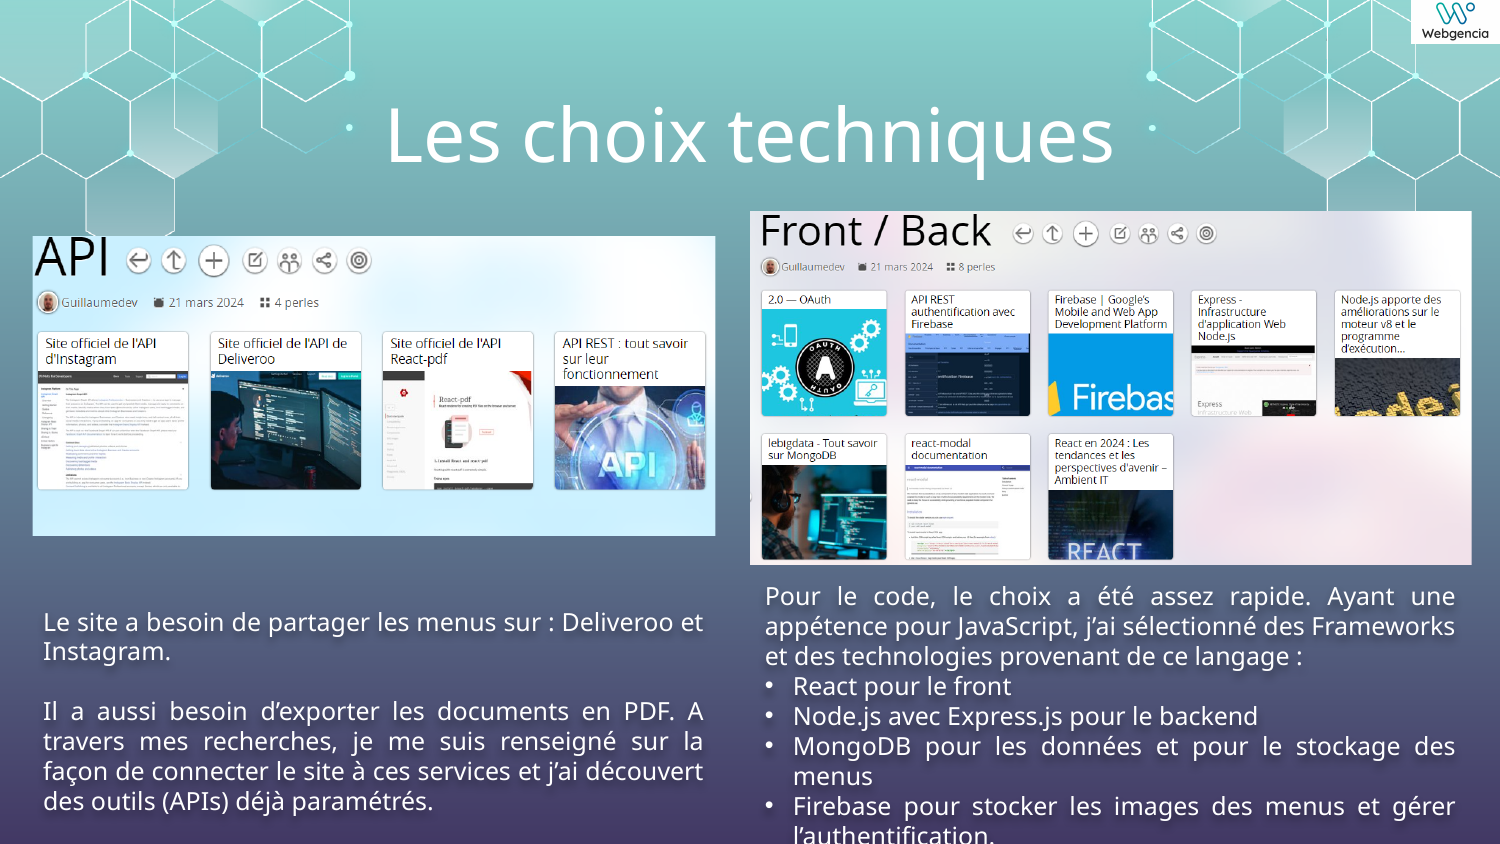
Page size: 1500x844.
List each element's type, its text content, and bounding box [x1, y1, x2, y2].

picture [749, 0, 1500, 565]
title Les choix techniques [75, 72, 1426, 183]
text_box Pour le code, le choix a été assez rapide. Ayant une appétence pour JavaScript, j’ai sélectionné des Frameworks et des technologies provenant de ce langage : React pour le front Node.js avec Express.js pour le backend MongoDB pour les données et pour le stockage des menus Firebase pour stocker les images des menus et gérer l’authentification. [750, 573, 1472, 844]
picture [0, 0, 716, 540]
text_box Le site a besoin de partager les menus sur : Deliveroo et Instagram. Il a aussi besoin d’exporter les documents en PDF. A travers mes recherches, je me suis renseigné sur la façon de connecter le site à ces services et j’ai découvert des outils (APIs) déjà paramétrés. [28, 598, 720, 823]
